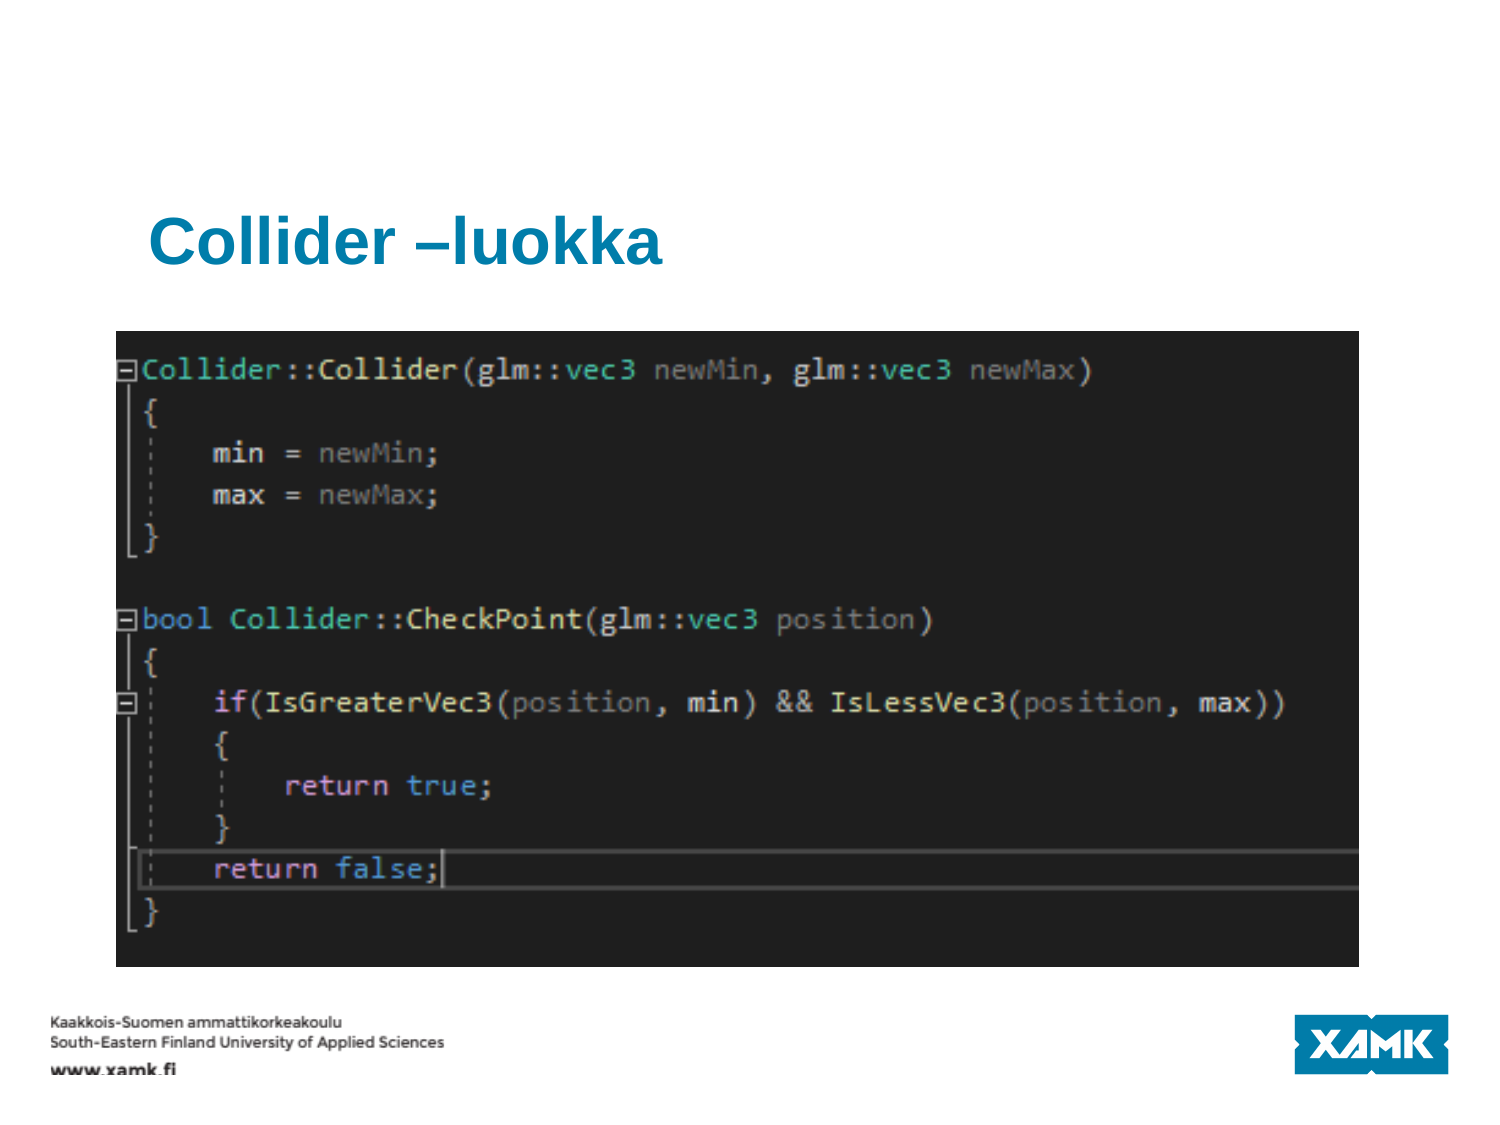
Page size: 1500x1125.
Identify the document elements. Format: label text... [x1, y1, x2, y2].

picture [116, 330, 1359, 967]
title Collider –luokka [133, 143, 1384, 332]
picture [1293, 1013, 1450, 1076]
